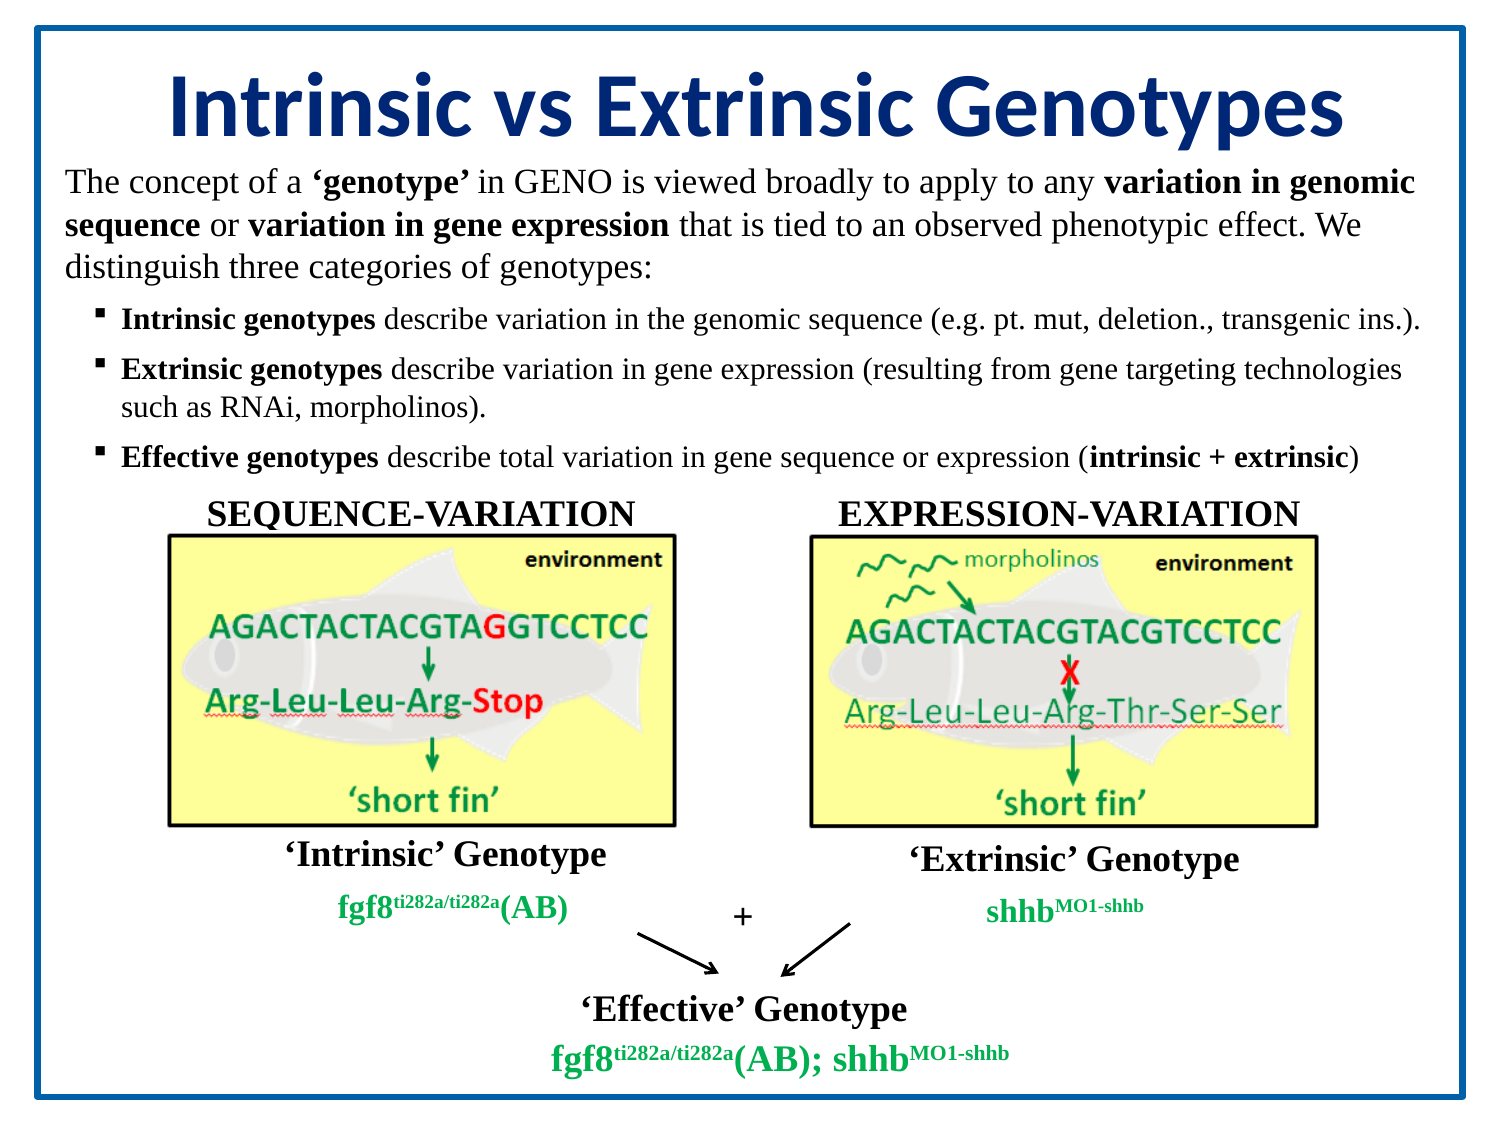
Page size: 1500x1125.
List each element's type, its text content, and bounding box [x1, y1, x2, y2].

text_box [35, 26, 1464, 1099]
picture [159, 530, 688, 831]
text_box fgf8ti282a/ti282a(AB); shhbMO1-shhb [123, 1026, 1438, 1087]
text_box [780, 923, 851, 978]
text_box ‘Effective’ Genotype [565, 976, 923, 1026]
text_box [637, 933, 720, 974]
text_box + [717, 884, 769, 944]
picture [797, 531, 1326, 832]
